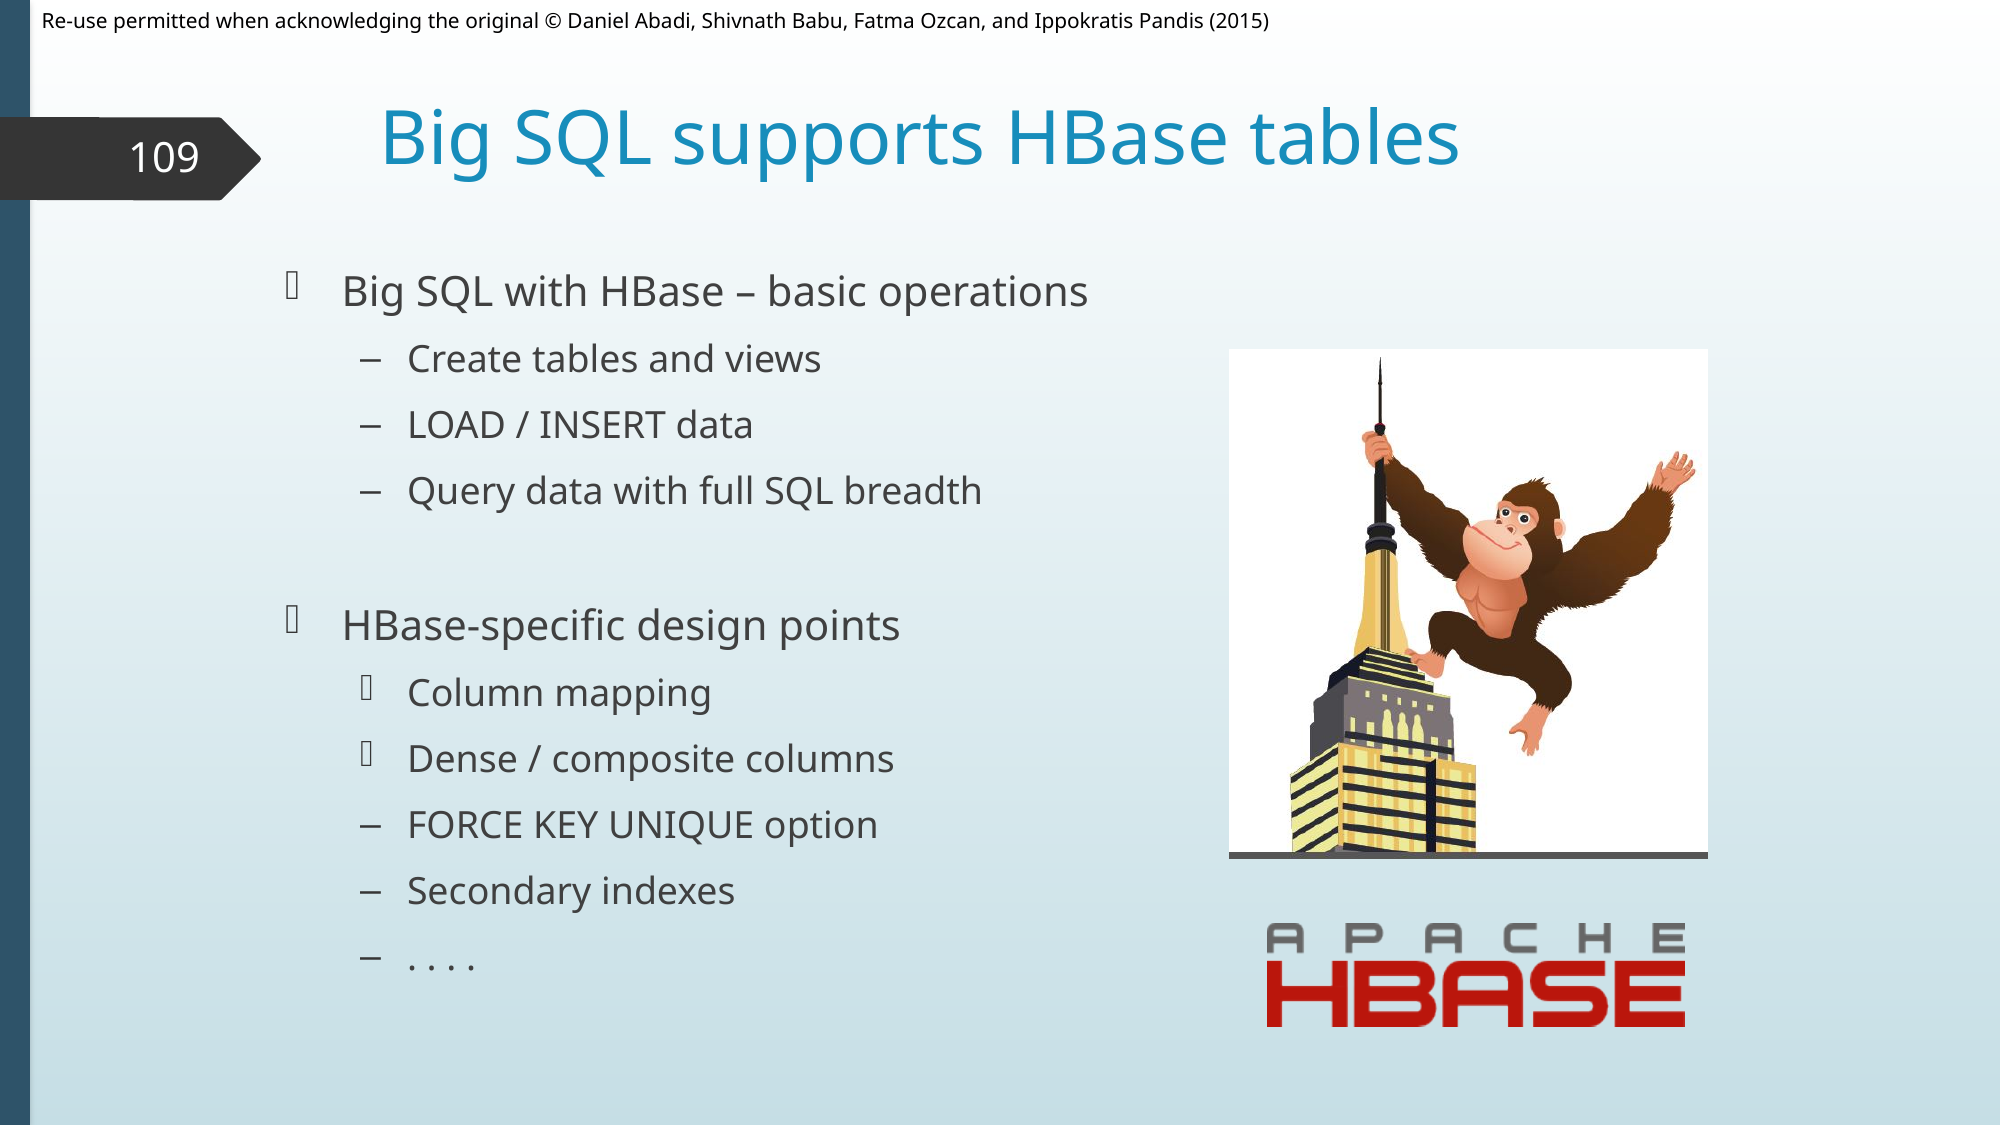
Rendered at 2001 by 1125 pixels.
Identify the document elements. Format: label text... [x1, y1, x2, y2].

slide_number 109 [87, 129, 216, 189]
picture [1267, 923, 1686, 1027]
list Big SQL with HBase – basic operations Create tables and views LOAD / INSERT data Query data with full SQL breadth HBase-specific design points Column mapping Dense / composite columns FORCE KEY UNIQUE option Secondary indexes . . . . [270, 256, 1733, 1055]
title Big SQL supports HBase tables [364, 82, 1827, 293]
picture [1229, 349, 1708, 859]
